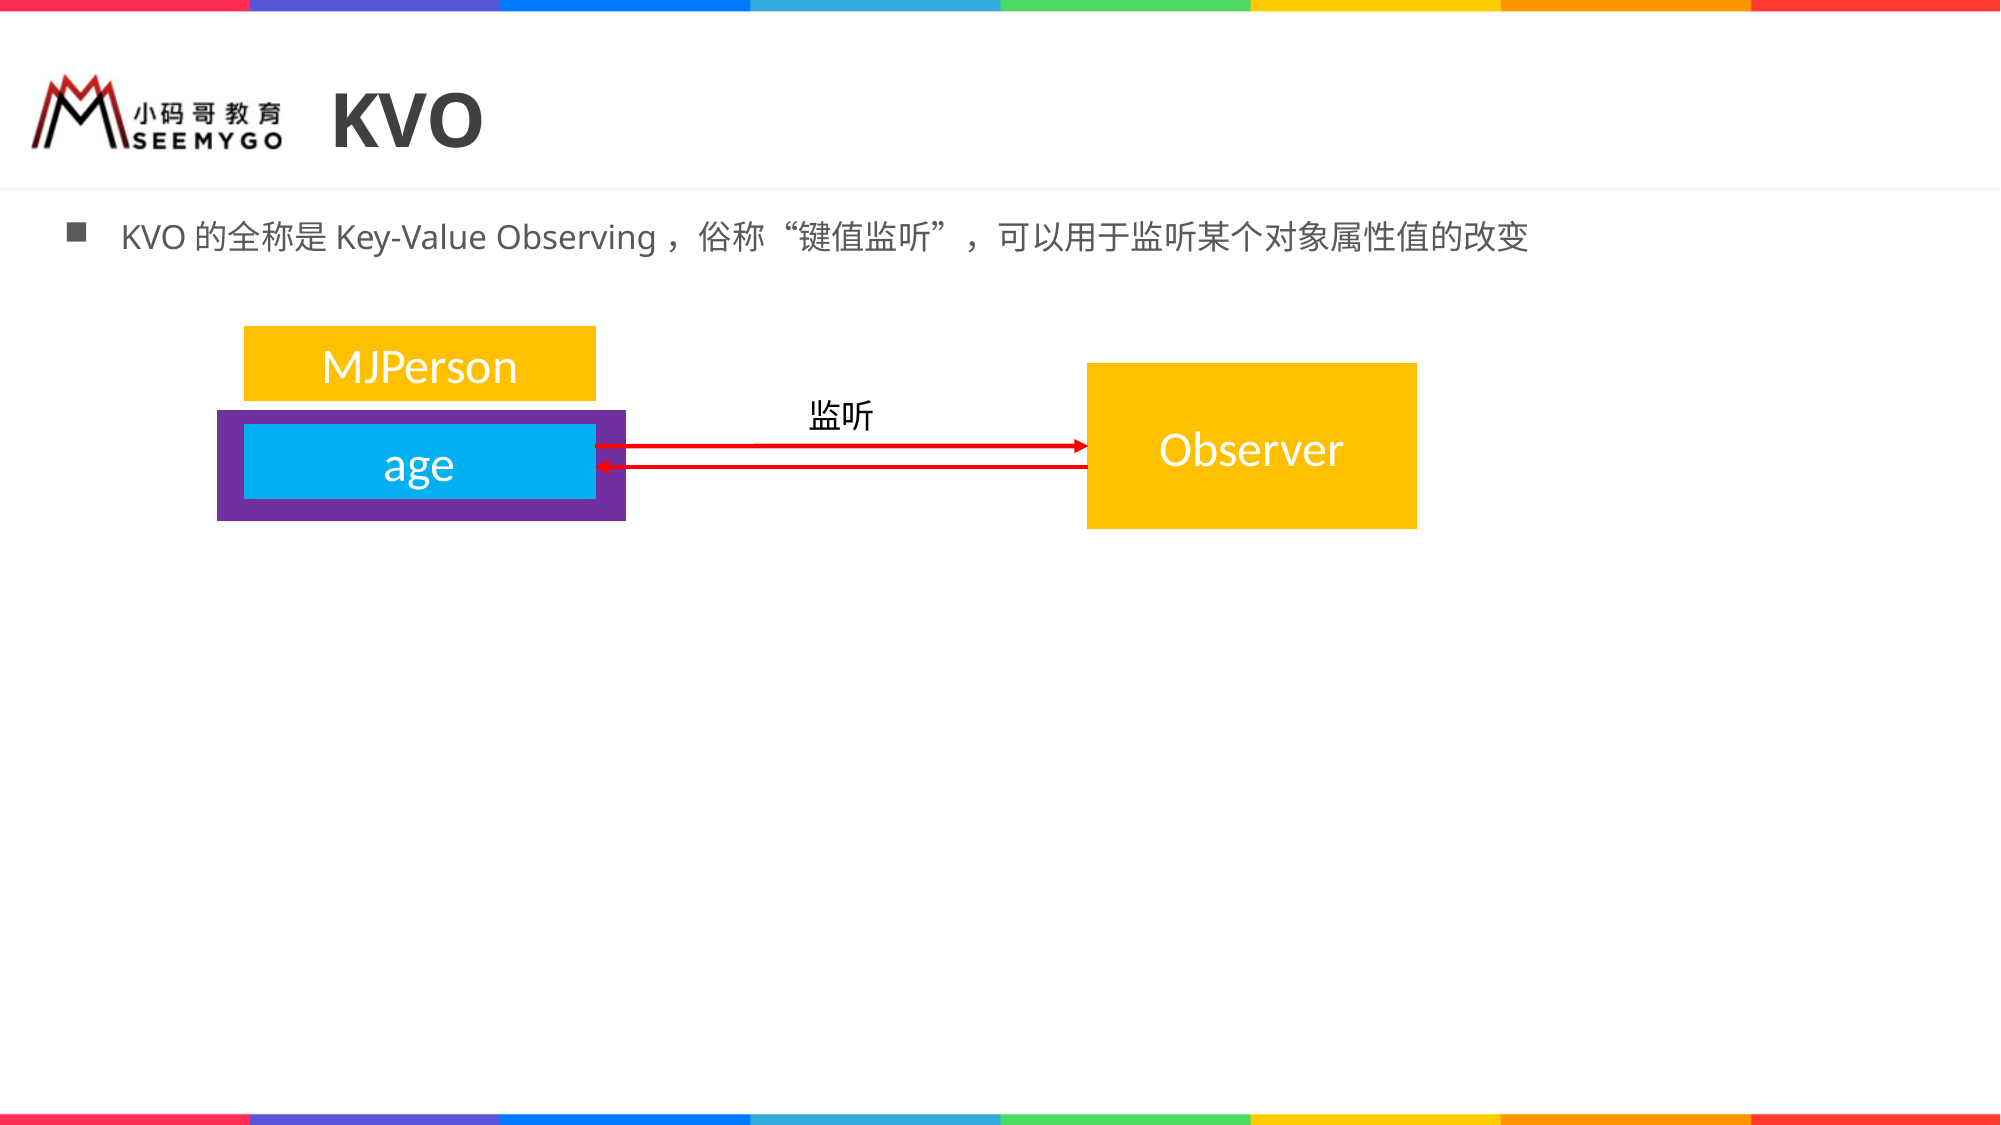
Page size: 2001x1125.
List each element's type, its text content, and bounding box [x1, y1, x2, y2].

picture [0, 0, 2001, 1125]
title KVO [314, 64, 1968, 182]
text_box Observer [1087, 363, 1417, 529]
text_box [218, 326, 626, 521]
text_box KVO的全称是Key-Value Observing，俗称“键值监听”，可以用于监听某个对象属性值的改变 [49, 202, 1953, 281]
text_box 监听 [755, 384, 928, 441]
